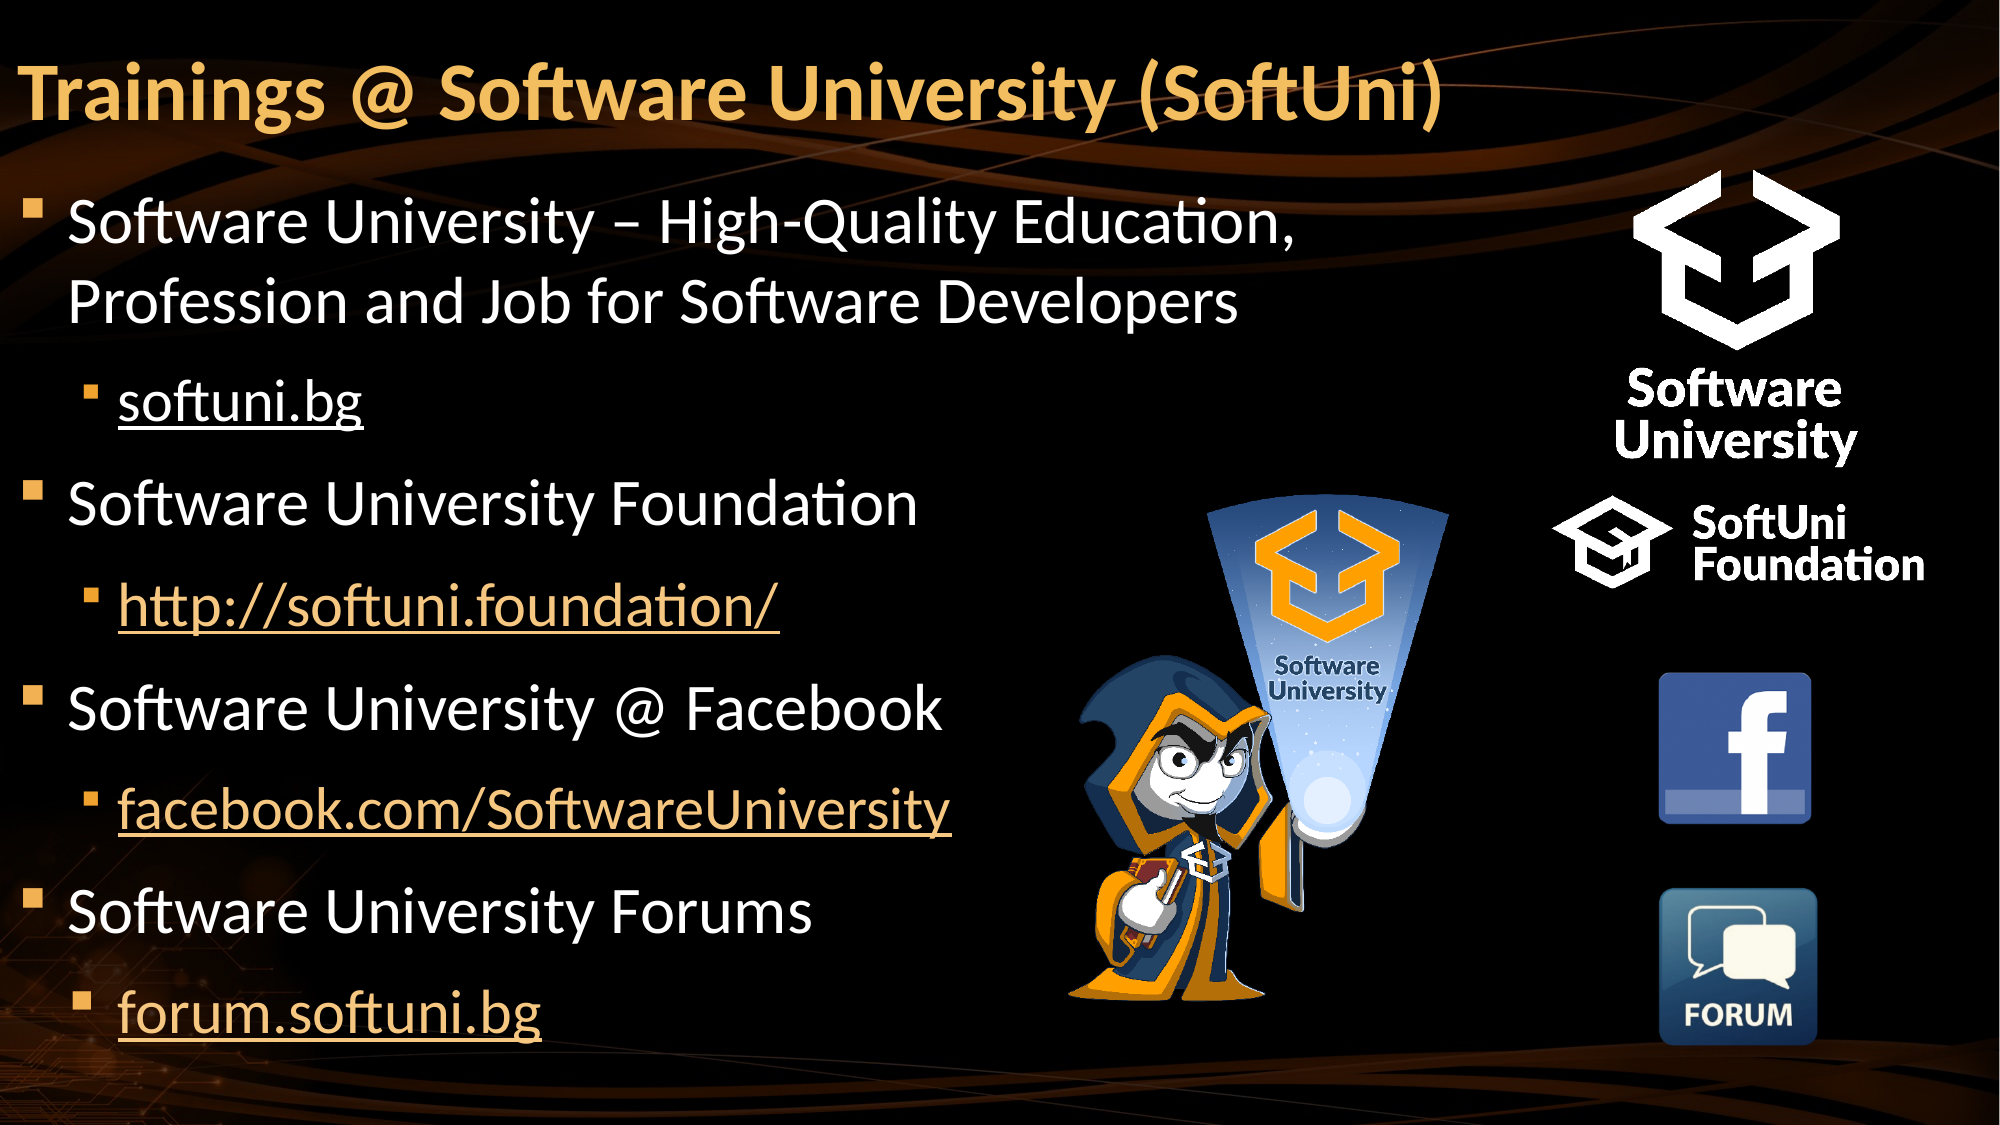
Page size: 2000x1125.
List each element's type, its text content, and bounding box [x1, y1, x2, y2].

picture [1032, 447, 1484, 1048]
list Software University – High-Quality Education, Profession and Job for Software Developers softuni.bg Software University Foundation http://softuni.foundation/ Software University @ Facebook facebook.com/SoftwareUniversity Software University Forums forum.softuni.bg [0, 170, 1548, 1096]
picture [0, 0, 2000, 1125]
title Trainings @ Software University (SoftUni) [0, 16, 1489, 170]
